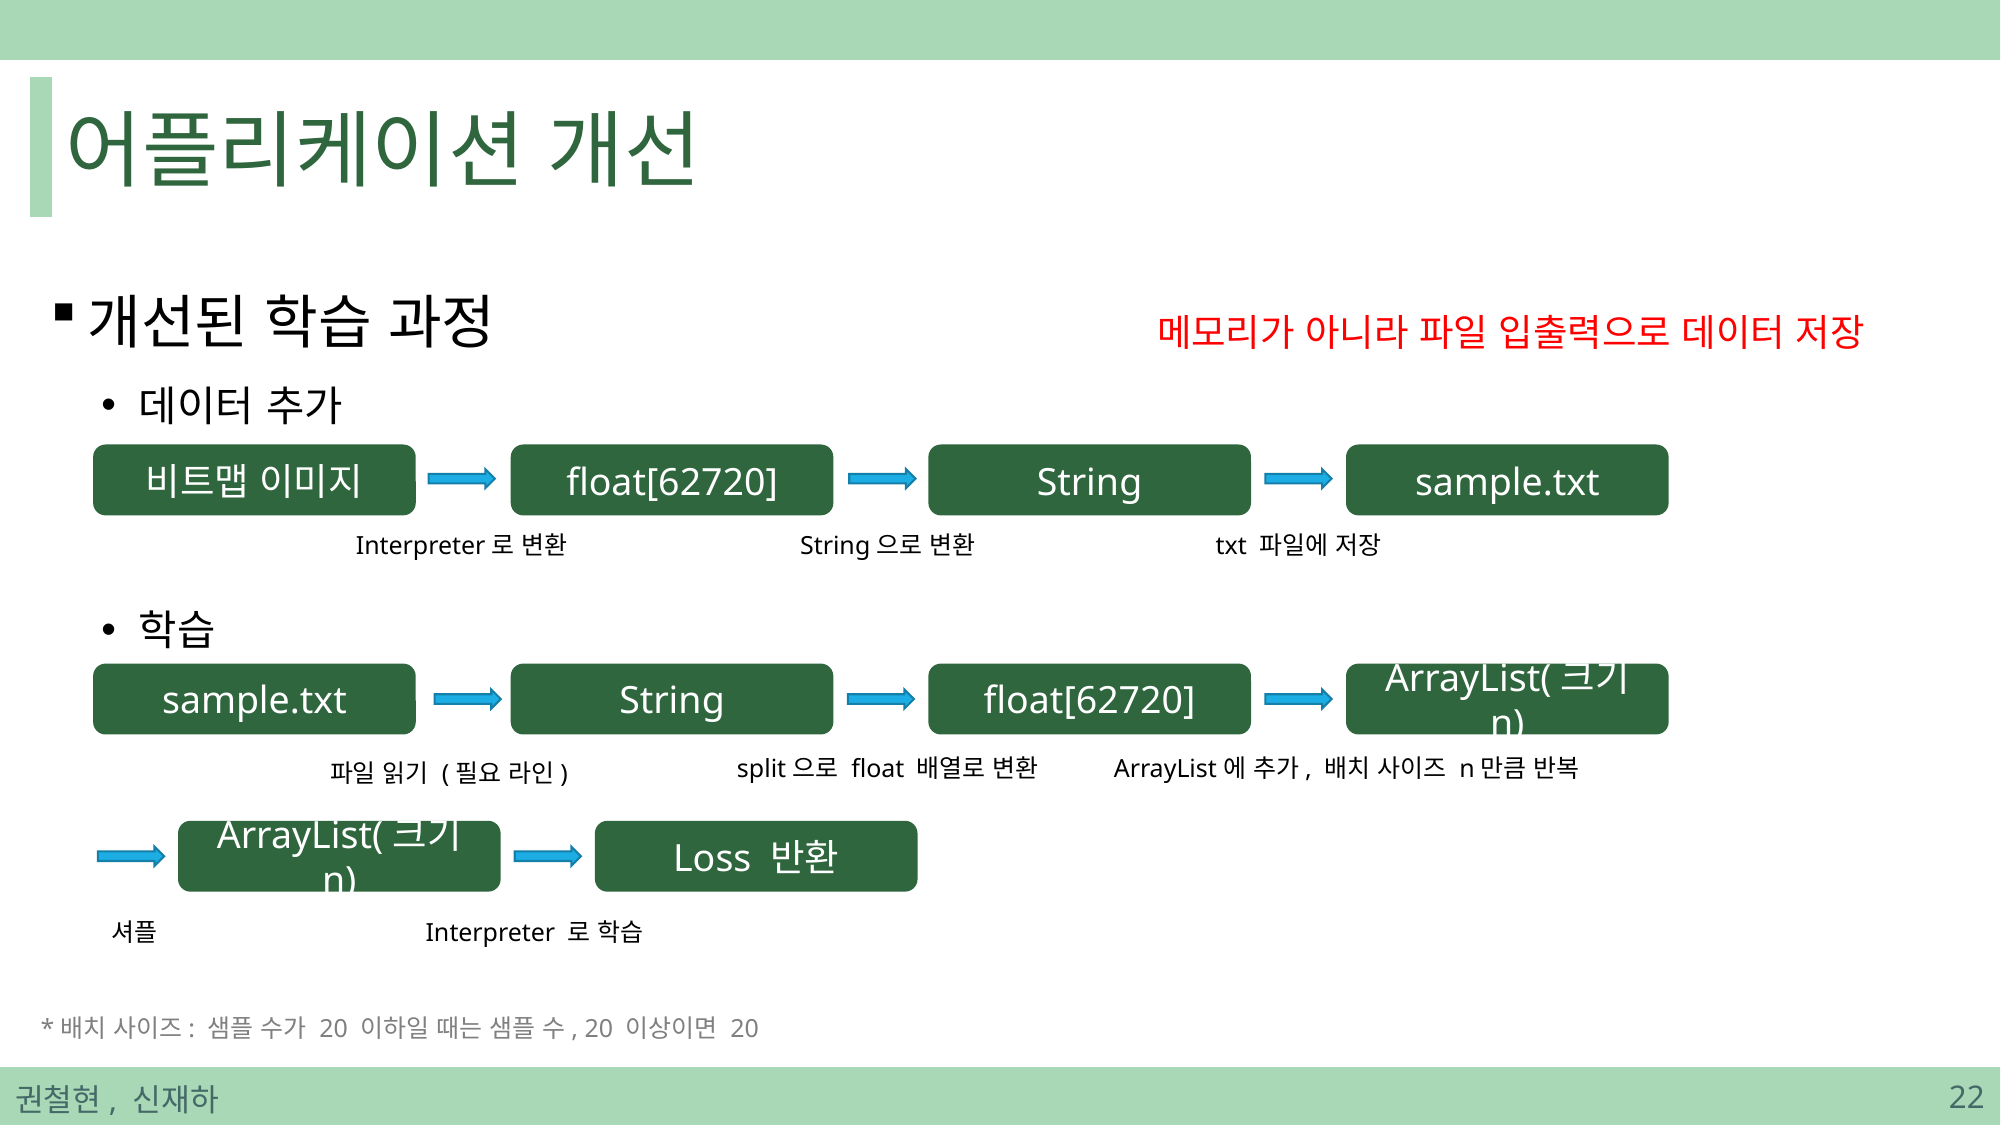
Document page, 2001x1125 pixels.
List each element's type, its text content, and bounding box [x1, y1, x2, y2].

text_box 셔플 [96, 909, 173, 955]
text_box sample.txt [1346, 444, 1669, 516]
text_box ArrayList(크기 n) [178, 820, 501, 892]
text_box String으로 변환 [785, 522, 991, 567]
text_box *배치 사이즈: 샘플 수가 20 이하일 때는 샘플 수, 20 이상이면 20 [25, 1005, 781, 1051]
text_box split으로 float 배열로 변환 [722, 744, 1054, 790]
text_box [1264, 466, 1334, 491]
text_box [1264, 686, 1334, 712]
slide_number 권철현, 신재하 [0, 1069, 450, 1125]
text_box [427, 466, 497, 491]
text_box float[62720] [510, 444, 834, 516]
text_box Loss 반환 [594, 820, 918, 892]
text_box 비트맵 이미지 [93, 444, 416, 516]
text_box txt 파일에 저장 [1200, 522, 1397, 567]
text_box String [928, 444, 1252, 516]
slide_number 22 [1550, 1069, 2000, 1125]
text_box [433, 686, 503, 712]
text_box Interpreter로 변환 [341, 522, 583, 567]
text_box Interpreter 로 학습 [410, 909, 659, 954]
text_box [846, 686, 916, 712]
text_box 메모리가 아니라 파일 입출력으로 데이터 저장 [1142, 301, 1988, 362]
text_box String [510, 663, 834, 735]
text_box ArrayList(크기 n) [1346, 663, 1669, 735]
text_box [96, 844, 166, 869]
text_box sample.txt [93, 663, 416, 735]
text_box 파일 읽기 (필요 라인) [315, 750, 583, 796]
title 어플리케이션 개선 [50, 78, 1970, 217]
list 개선된 학습 과정 데이터 추가 학습 [35, 242, 1970, 1040]
text_box [848, 466, 917, 491]
text_box [513, 844, 583, 869]
text_box ArrayList에 추가, 배치 사이즈 n만큼 반복 [1099, 745, 1595, 791]
text_box float[62720] [928, 663, 1252, 735]
